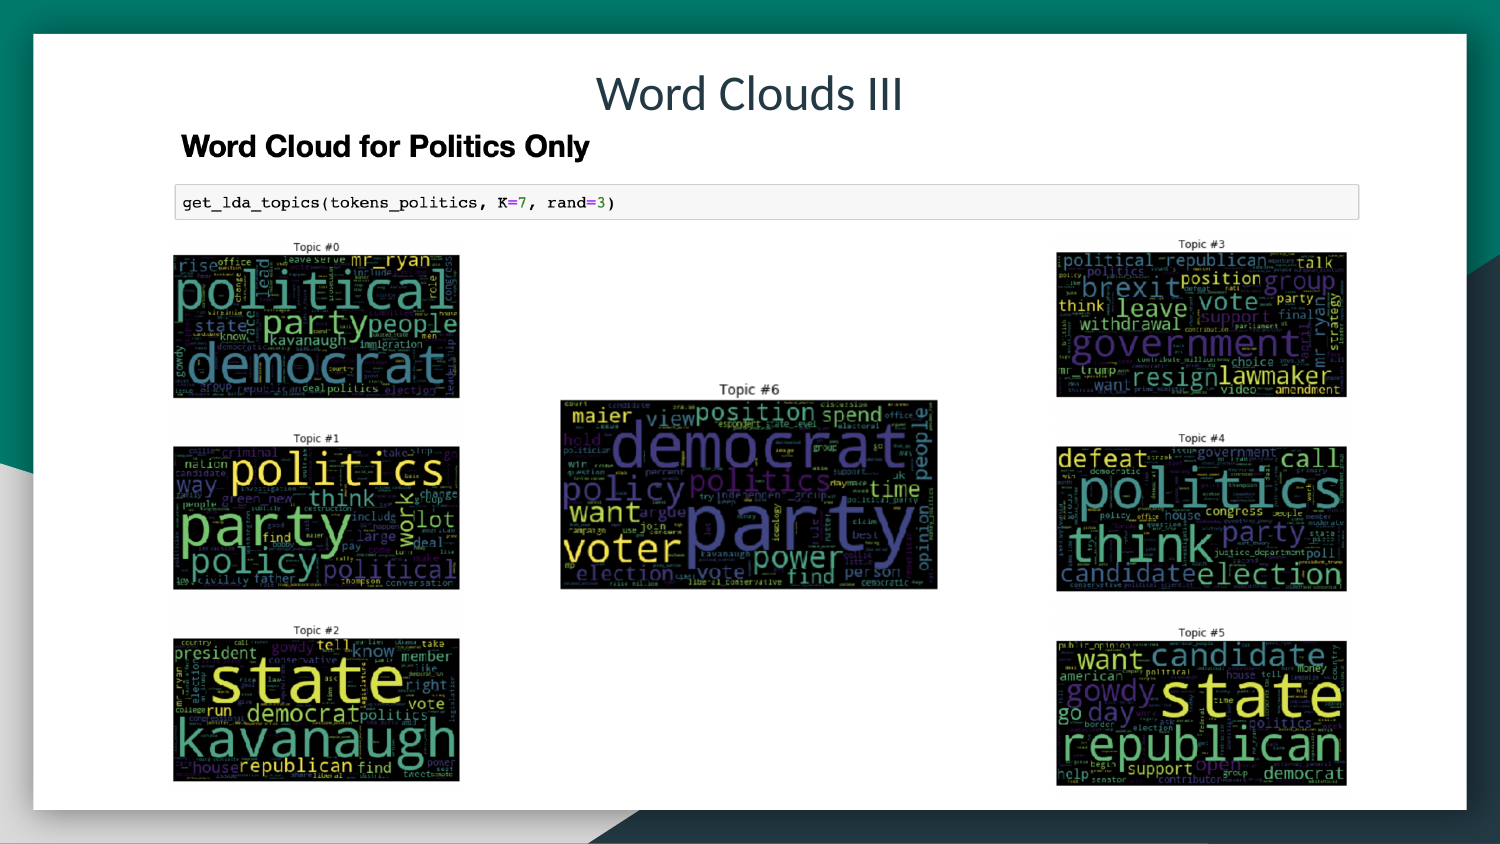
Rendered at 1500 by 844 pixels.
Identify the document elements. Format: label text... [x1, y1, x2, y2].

list Word Clouds III [35, 36, 1465, 136]
picture [165, 236, 469, 796]
picture [552, 374, 948, 608]
picture [1049, 231, 1353, 802]
picture [165, 119, 1362, 225]
